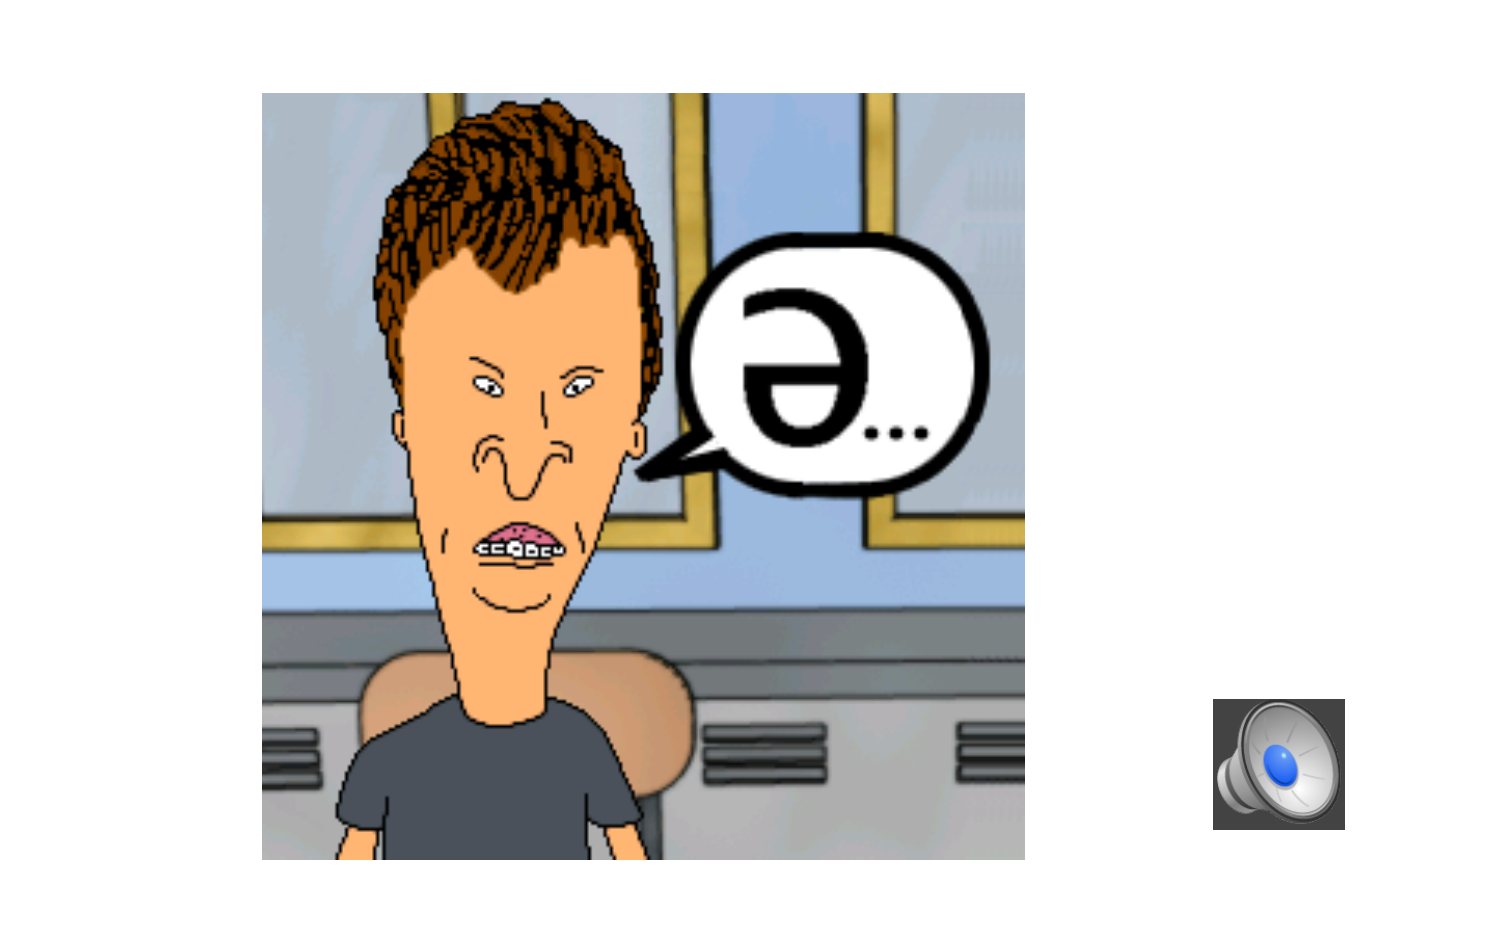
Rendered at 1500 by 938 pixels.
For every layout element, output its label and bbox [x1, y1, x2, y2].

picture [1212, 697, 1346, 832]
picture [262, 93, 1025, 860]
